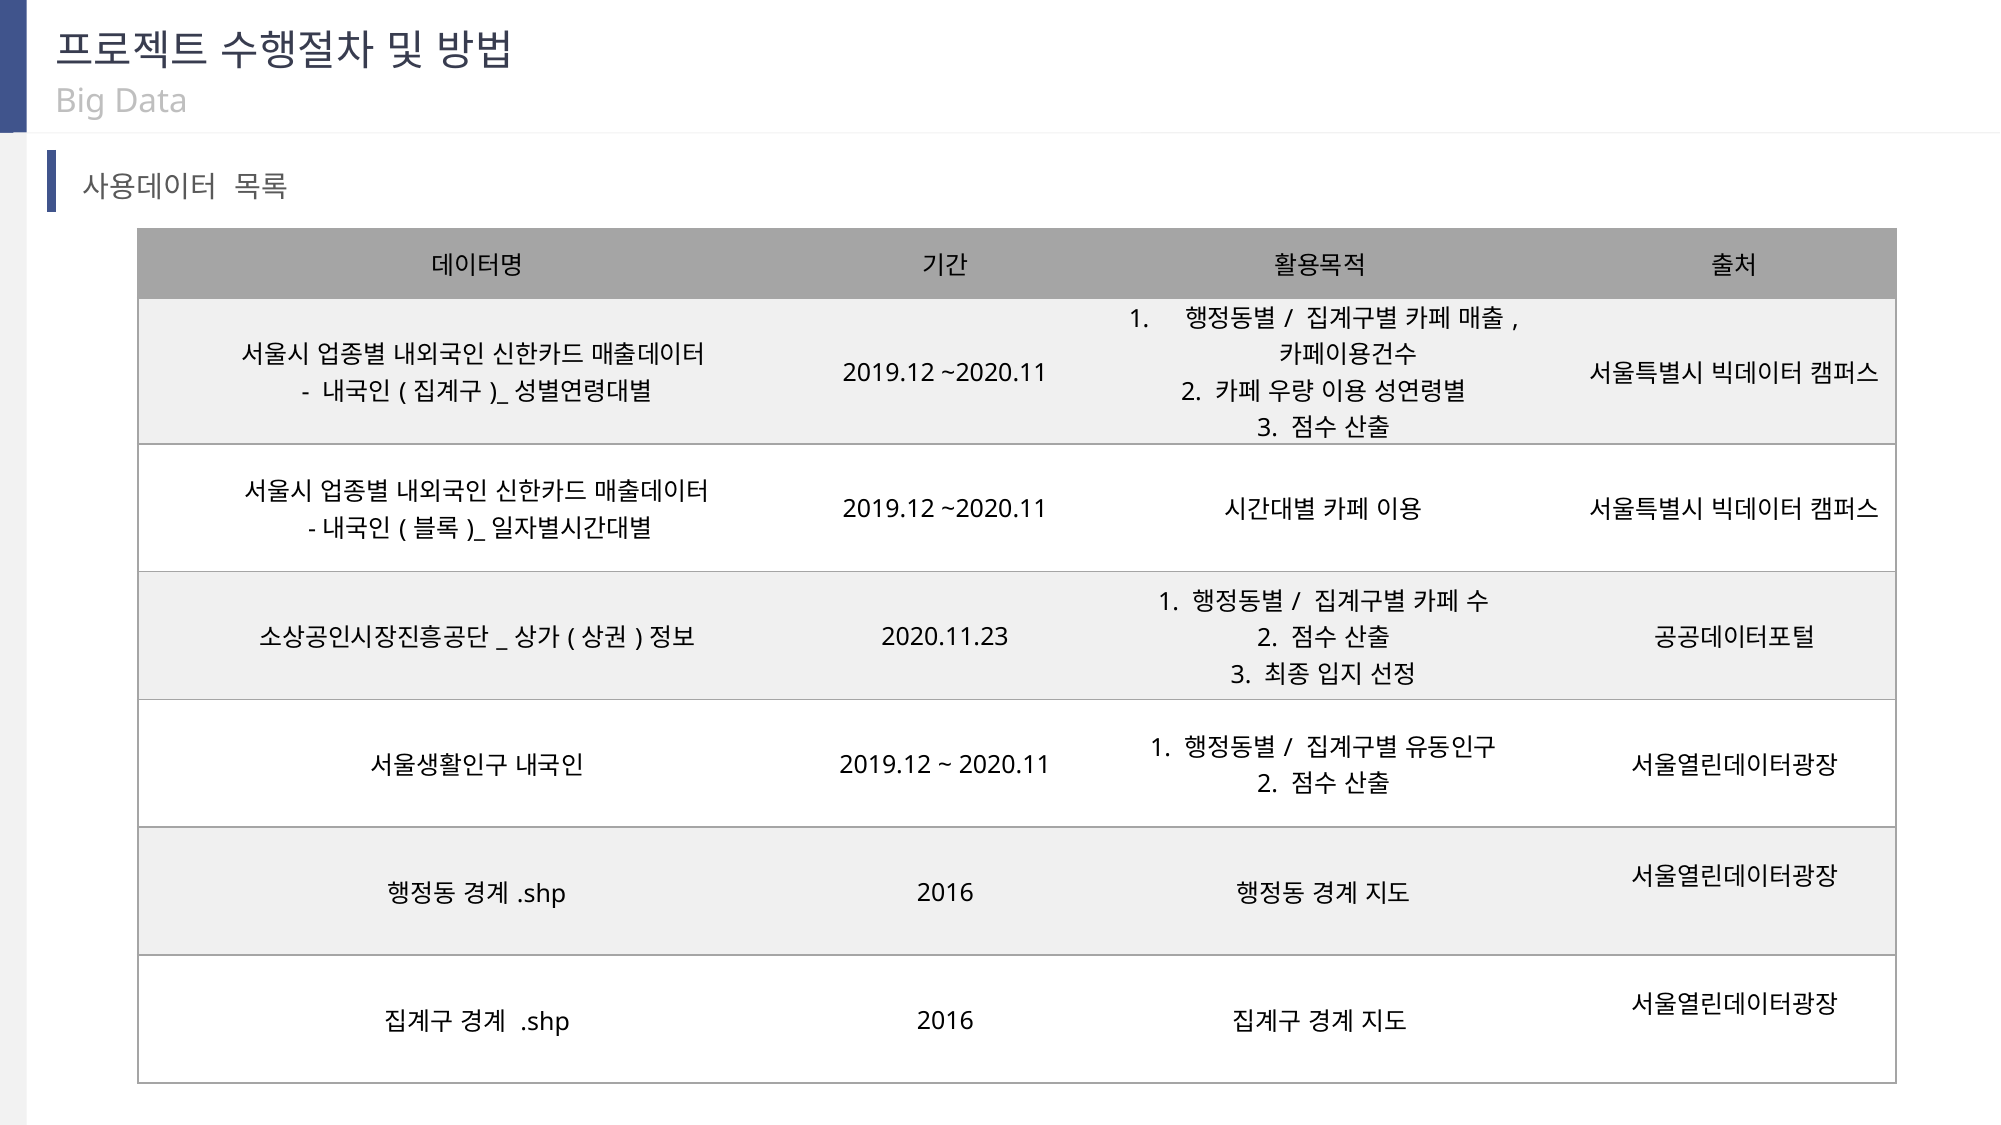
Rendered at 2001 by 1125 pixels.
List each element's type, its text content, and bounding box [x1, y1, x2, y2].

table_header 출처 [1574, 230, 1895, 297]
text_box 사용데이터 목록 [67, 159, 565, 213]
table_cell 소상공인시장진흥공단_상가(상권)정보 [139, 572, 817, 699]
table_cell 서울열린데이터광장 [1574, 828, 1895, 954]
table_cell 2020.11.23 [817, 572, 1074, 699]
table_cell 서울시 업종별 내외국인 신한카드 매출데이터 - 내국인(집계구)_성별연령대별 [139, 299, 817, 443]
table_cell 1. 행정동별/ 집계구별 카페 수 2. 점수 산출 3. 최종 입지 선정 [1074, 572, 1574, 699]
table_cell 2019.12 ~2020.11 [817, 299, 1074, 443]
table_cell 서울열린데이터광장 [1574, 700, 1895, 826]
table_cell 2016 [817, 956, 1074, 1082]
table_header 활용목적 [1074, 230, 1574, 297]
table_cell 서울열린데이터광장 [1574, 956, 1895, 1082]
table_cell 행정동 경계.shp [139, 828, 817, 954]
table_cell 시간대별 카페 이용 [1074, 445, 1574, 571]
table_cell 서울특별시 빅데이터 캠퍼스 [1574, 299, 1895, 443]
table_cell 공공데이터포털 [1574, 572, 1895, 699]
table_cell 집계구 경계 지도 [1074, 956, 1574, 1082]
table_cell 2016 [817, 828, 1074, 954]
table_cell 서울특별시 빅데이터 캠퍼스 [1574, 445, 1895, 571]
table_cell 2019.12 ~ 2020.11 [817, 700, 1074, 826]
table_header 데이터명 [139, 230, 817, 297]
table_cell 1. 행정동별/ 집계구별 유동인구 2. 점수 산출 [1074, 700, 1574, 826]
table_cell 행정동별/ 집계구별 카페 매출, 카페이용건수 2. 카페 우량 이용 성연령별 3. 점수 산출 [1074, 299, 1574, 443]
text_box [40, 16, 616, 128]
table_header 기간 [817, 230, 1074, 297]
table_cell 집계구 경계 .shp [139, 956, 817, 1082]
table_cell 2019.12 ~2020.11 [817, 445, 1074, 571]
table_cell 서울생활인구 내국인 [139, 700, 817, 826]
table_cell 서울시 업종별 내외국인 신한카드 매출데이터 -내국인(블록)_일자별시간대별 [139, 445, 817, 571]
table_cell 행정동 경계 지도 [1074, 828, 1574, 954]
